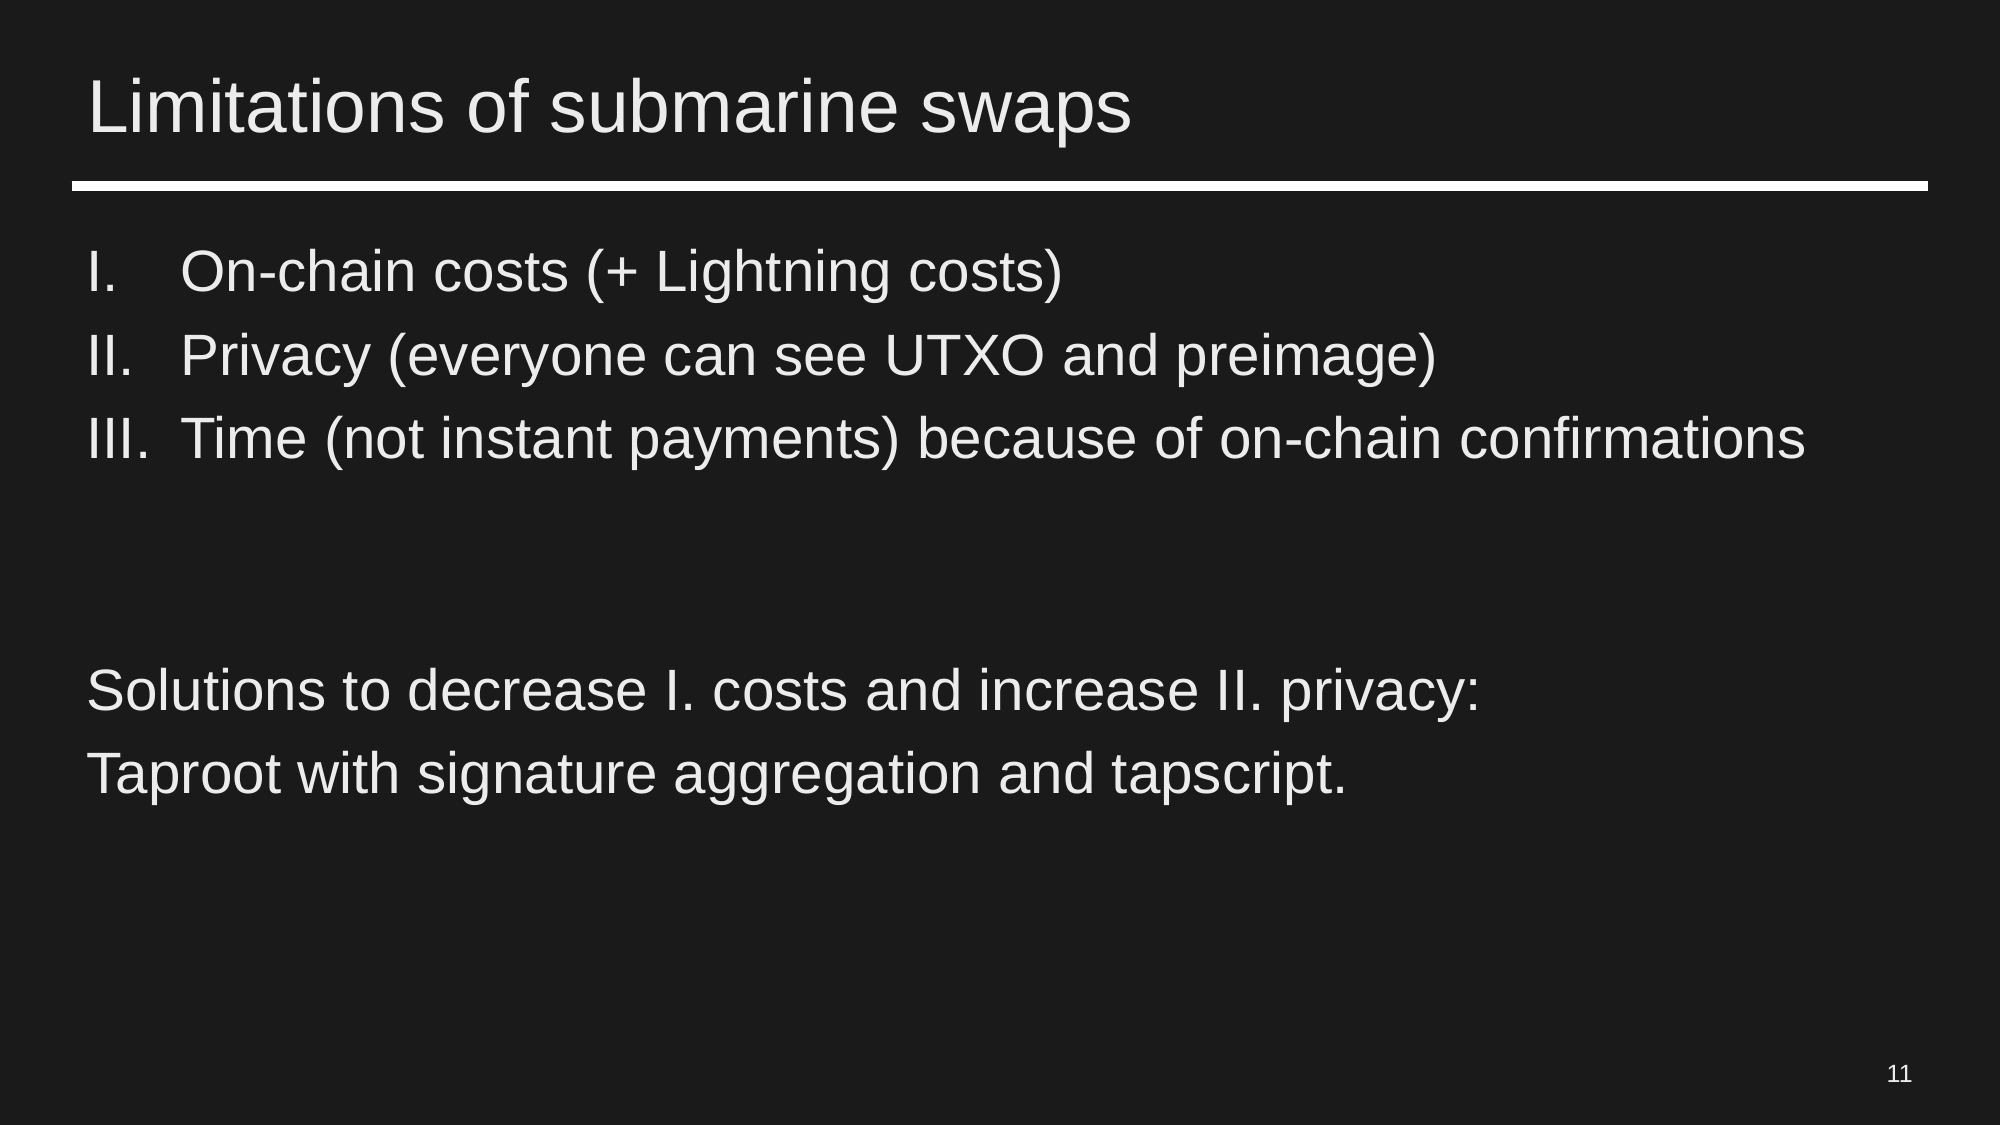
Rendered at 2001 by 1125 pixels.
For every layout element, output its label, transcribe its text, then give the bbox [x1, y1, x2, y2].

title Limitations of submarine swaps [72, 59, 1929, 165]
list On-chain costs (+ Lightning costs) Privacy (everyone can see UTXO and preimage) Time (not instant payments) because of on-chain confirmations Solutions to decrease I. costs and increase II. privacy: Taproot with signature aggregation and tapscript. [71, 233, 1928, 820]
slide_number 11 [1767, 1042, 1928, 1103]
